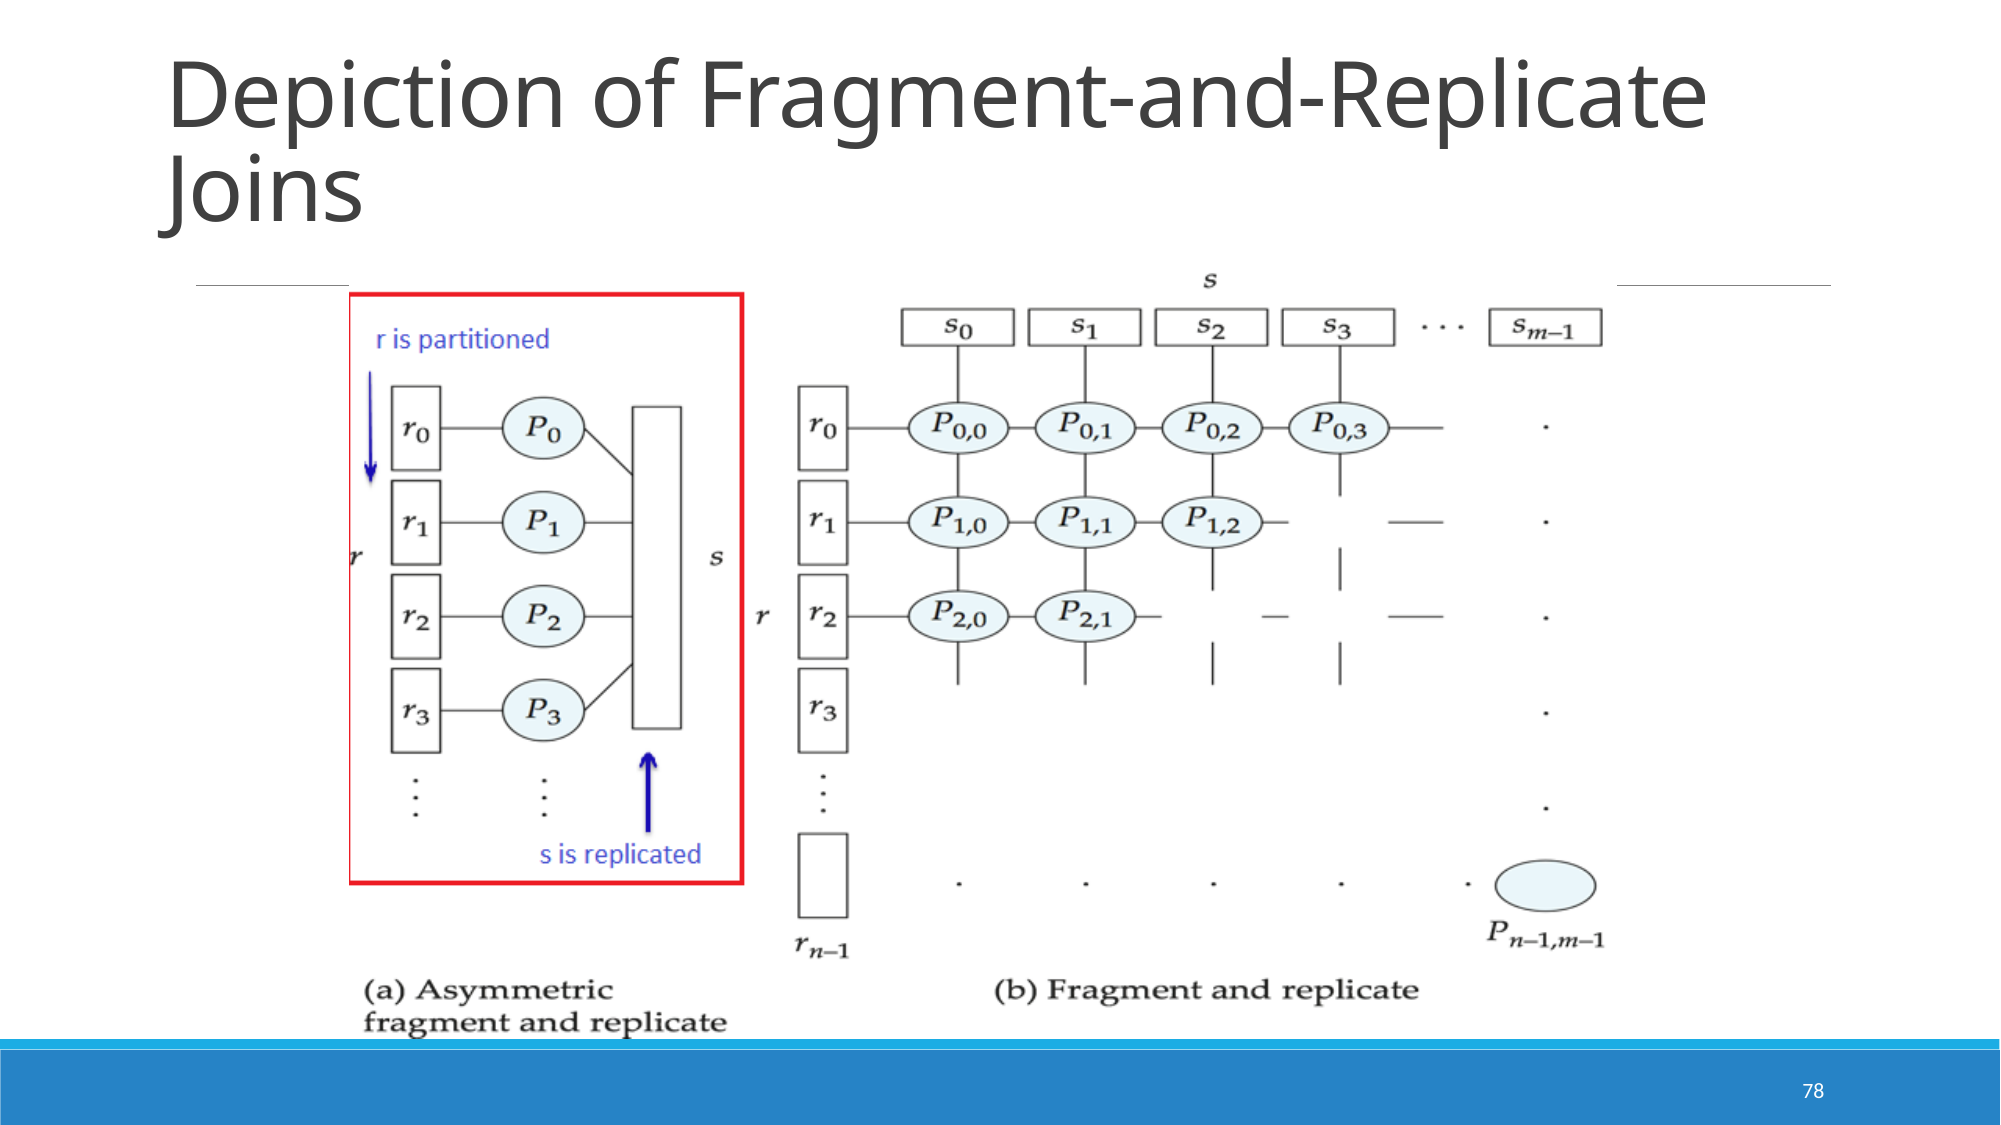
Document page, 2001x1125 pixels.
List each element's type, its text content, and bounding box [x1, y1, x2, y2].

picture [348, 261, 1618, 1039]
title Depiction of Fragment-and-Replicate Joins [150, 147, 1917, 248]
slide_number 78 [1624, 1059, 1840, 1120]
